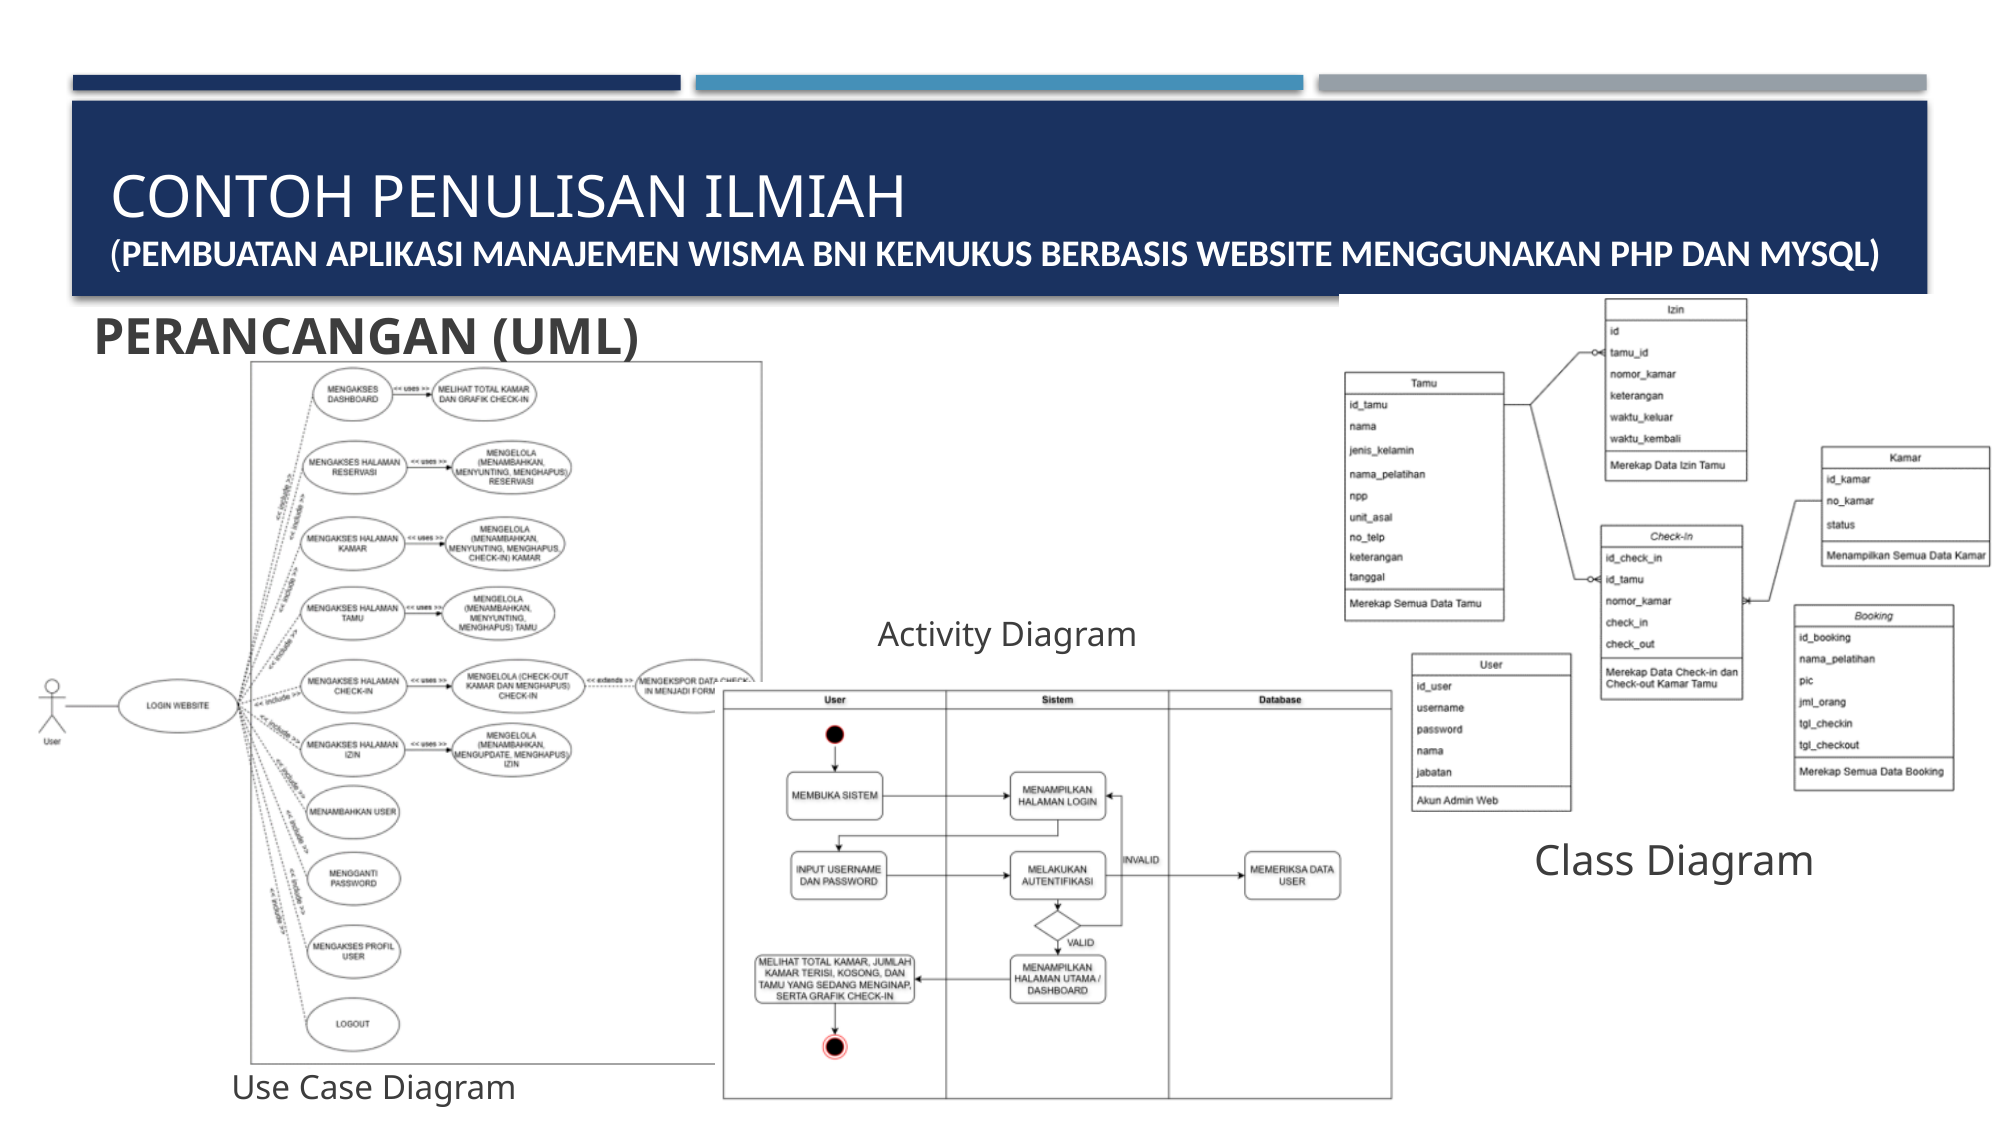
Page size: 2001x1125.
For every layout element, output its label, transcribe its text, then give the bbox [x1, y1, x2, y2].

title CONTOH PENULISAN ILMIAH (PEMBUATAN APLIKASI MANAJEMEN WISMA BNI KEMUKUS BERBASIS WEBSITE MENGGUNAKAN PHP DAN MYSQL) [95, 115, 1905, 282]
text_box Use Case Diagram [216, 1078, 576, 1125]
list PERANCANGAN (UML) [78, 294, 932, 376]
text_box Activity Diagram [862, 592, 1208, 674]
picture [24, 294, 2000, 1106]
text_box Class Diagram [1519, 823, 1923, 900]
